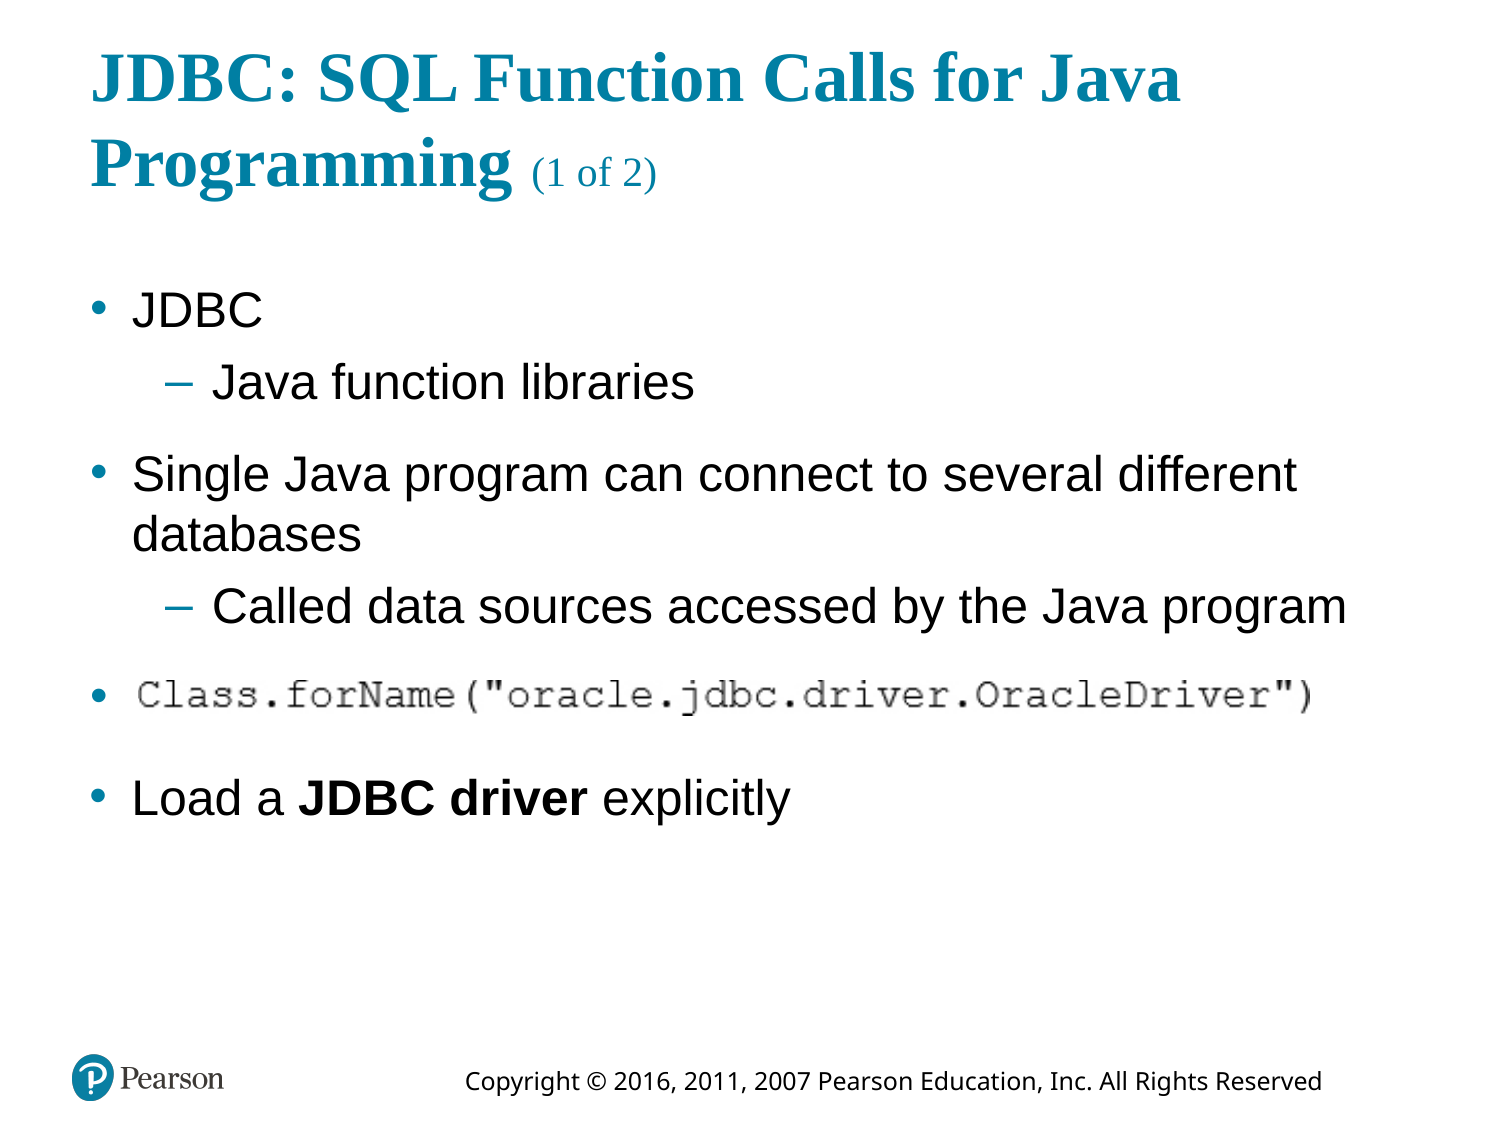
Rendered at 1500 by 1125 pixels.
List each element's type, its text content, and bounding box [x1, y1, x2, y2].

picture [80, 1063, 106, 1088]
title J D B C: S Q L Function Calls for Java Programming (1 of 2) [75, 35, 1425, 216]
list J D B C Java function libraries Single Java program can connect to several different databases Called data sources accessed by the Java program , [75, 262, 1425, 638]
picture [72, 1054, 88, 1070]
picture [72, 1087, 83, 1101]
list Load a J D B C driver explicitly [74, 750, 1425, 833]
picture [138, 680, 1310, 716]
picture [98, 1054, 224, 1101]
